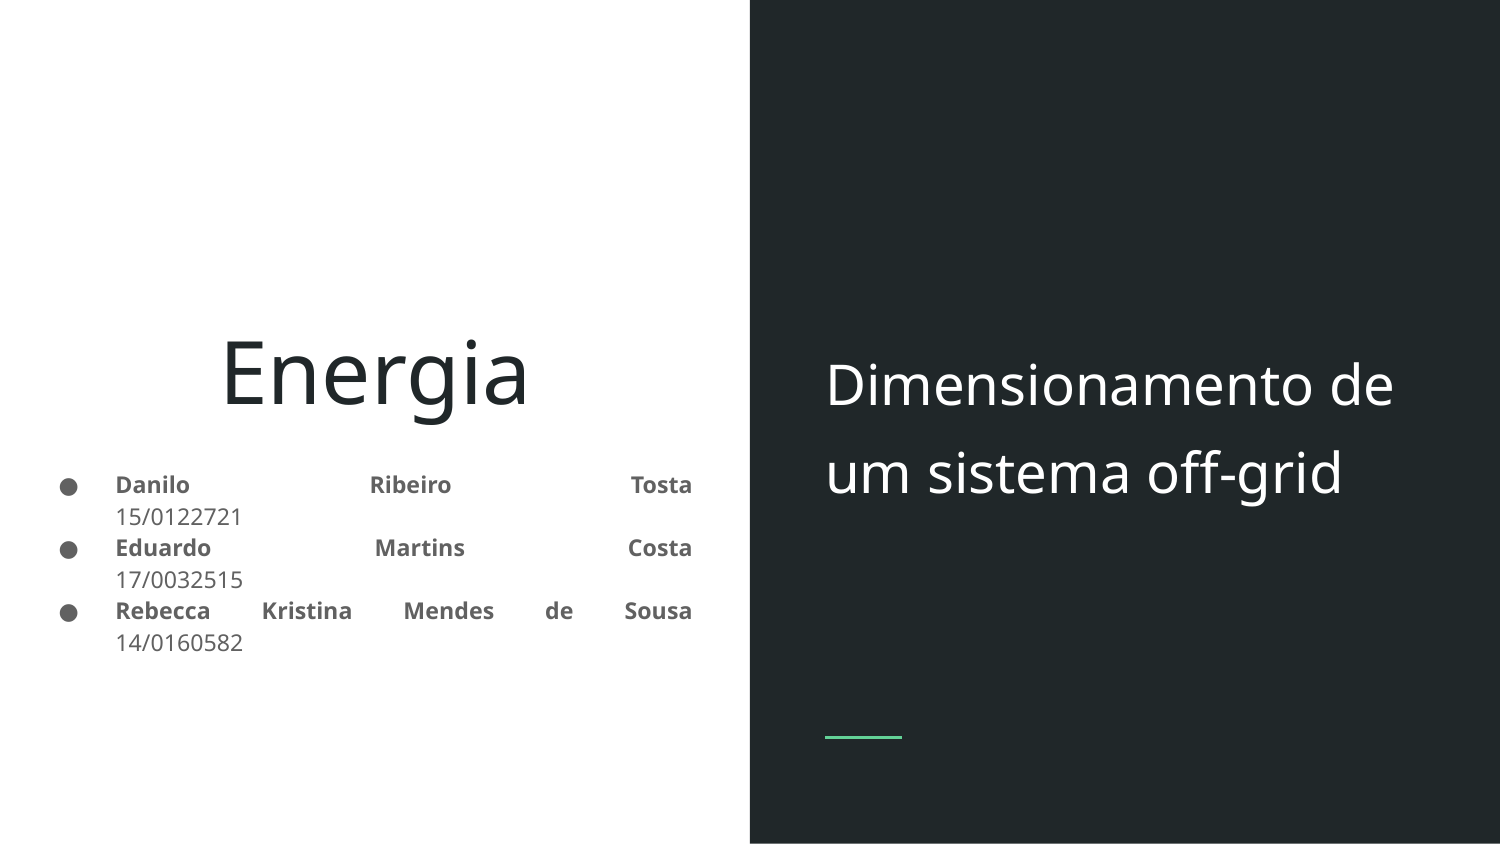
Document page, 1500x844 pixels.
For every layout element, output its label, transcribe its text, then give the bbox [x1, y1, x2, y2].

list Dimensionamento de um sistema off-grid [810, 118, 1440, 725]
title Energia [43, 197, 708, 446]
text_box Danilo Ribeiro Tosta 15/0122721 Eduardo Martins Costa 17/0032515 Rebecca Kristina Mendes de Sousa 14/0160582 [43, 454, 708, 675]
